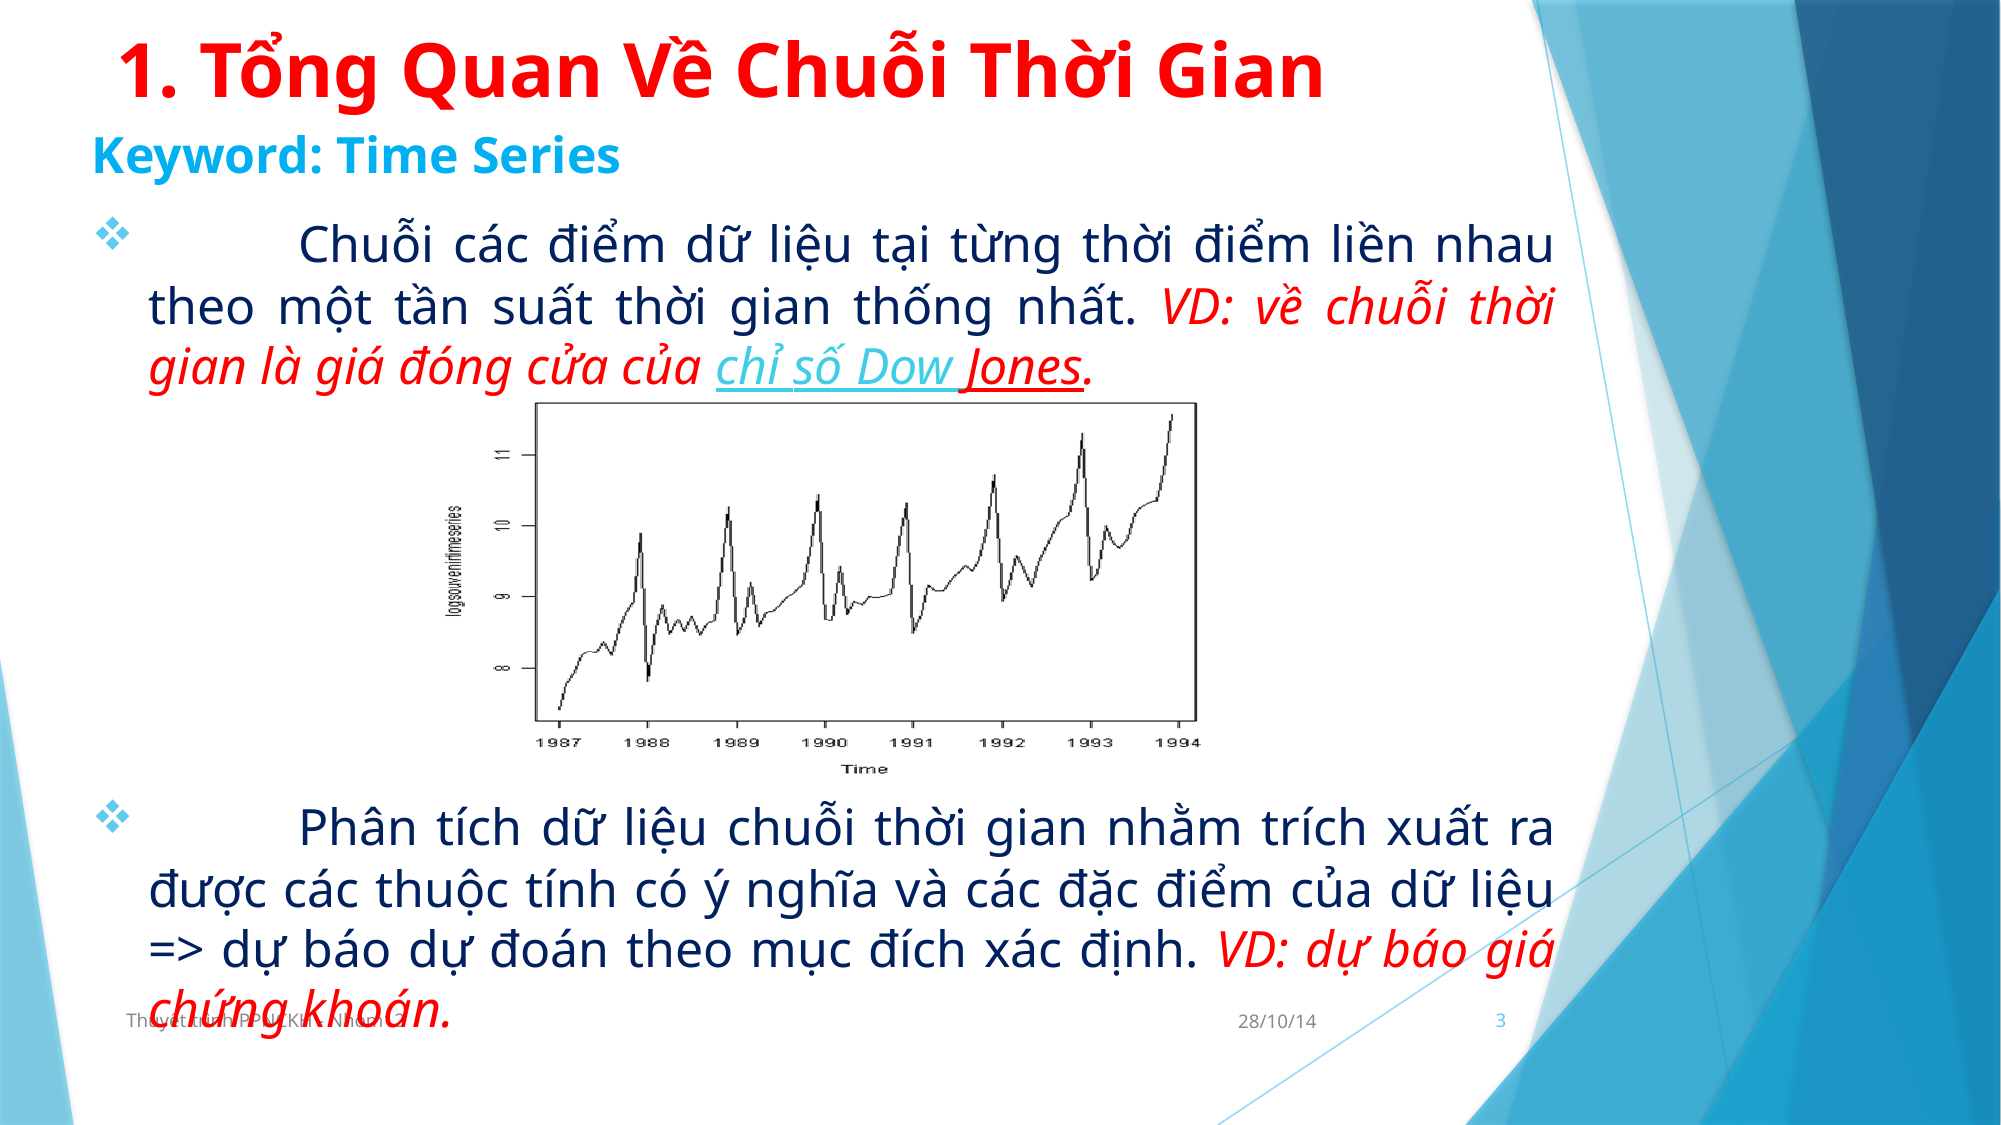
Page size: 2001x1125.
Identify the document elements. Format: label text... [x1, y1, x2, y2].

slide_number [1182, 991, 1332, 1051]
picture [439, 395, 1209, 781]
footer Thuyết trình PPNCKH - Nhóm12 [111, 991, 1145, 1051]
slide_number 3 [1409, 991, 1522, 1051]
list Keyword: Time Series Chuỗi các điểm dữ liệu tại từng thời điểm liền nhau theo một tần suất thời gian thống nhất. VD: về chuỗi thời gian là giá đóng cửa của chỉ số Dow Jones. Phân tích dữ liệu chuỗi thời gian nhằm trích xuất ra được các thuộc tính có ý nghĩa và các đặc điểm của dữ liệu => dự báo dự đoán theo mục đích xác định. VD: dự báo giá chứng khoán. [76, 116, 1572, 980]
title 1. Tổng Quan Về Chuỗi Thời Gian [101, 14, 1512, 116]
